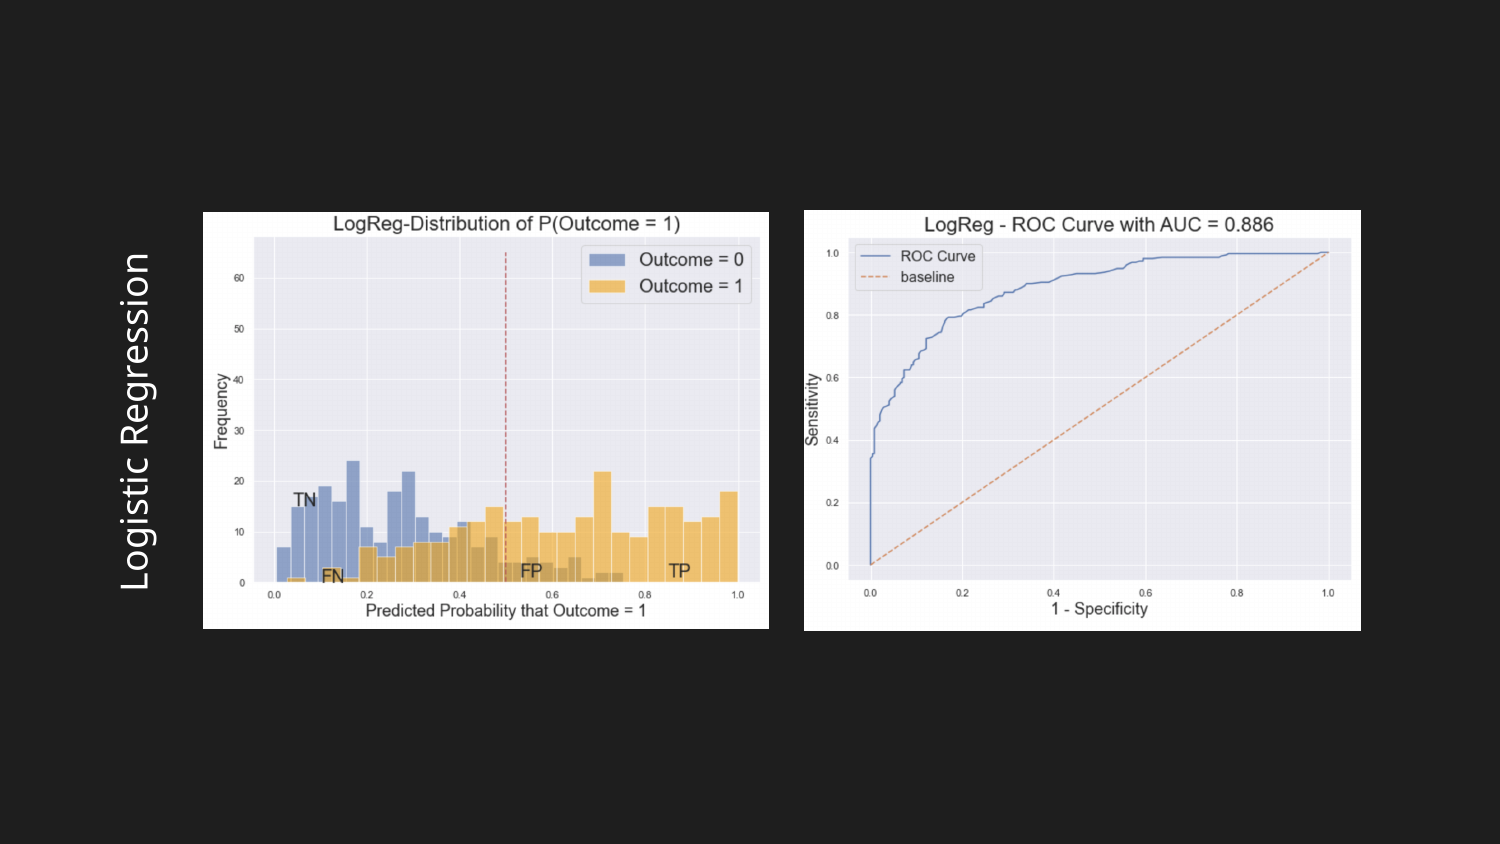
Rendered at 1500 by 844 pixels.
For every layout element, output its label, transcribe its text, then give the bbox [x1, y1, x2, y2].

picture [203, 212, 770, 629]
picture [804, 210, 1361, 631]
title Logistic Regression [79, 122, 186, 723]
